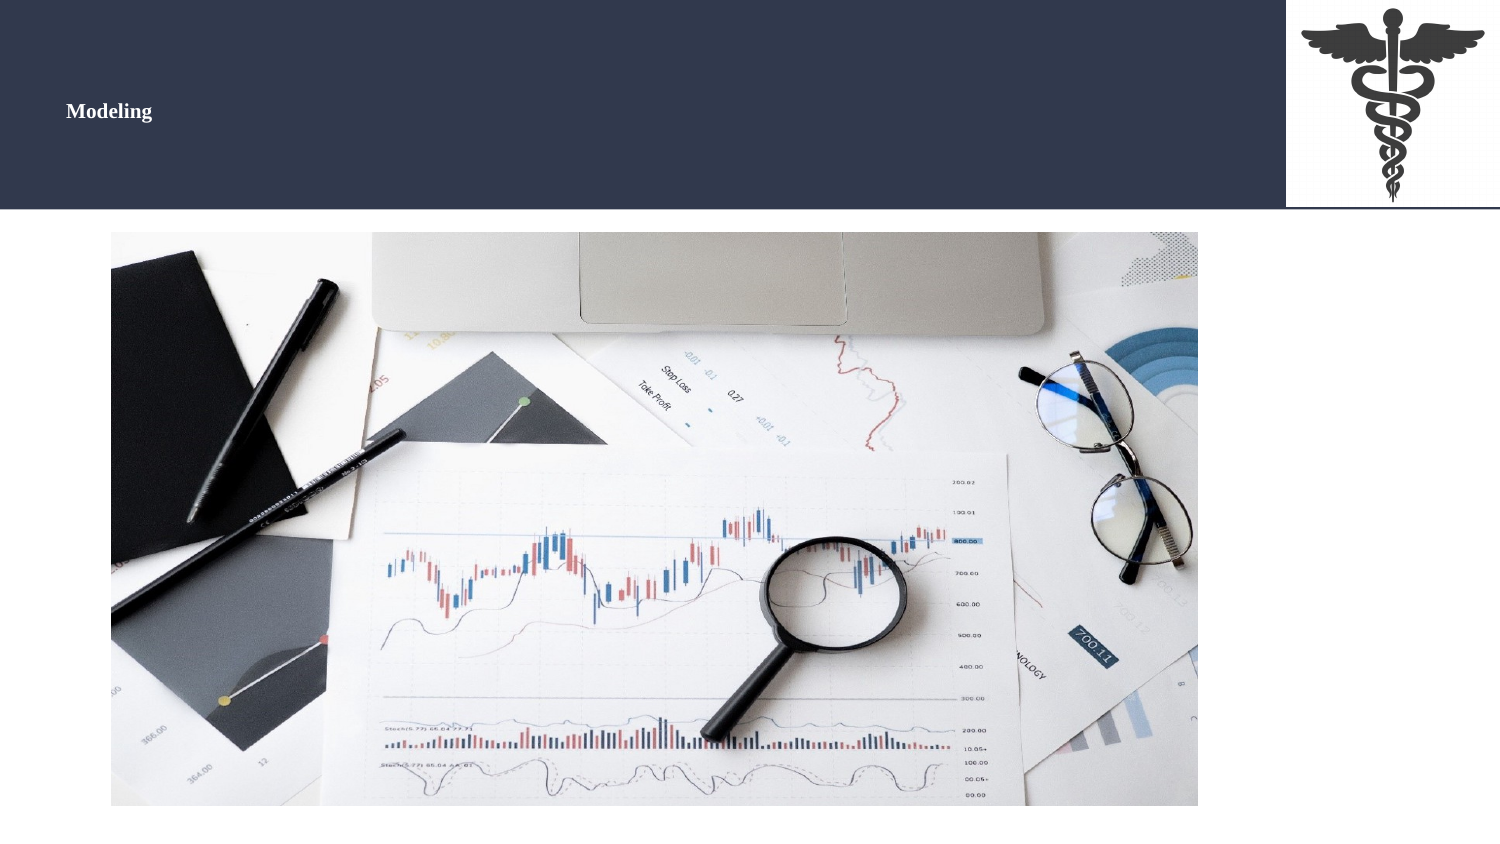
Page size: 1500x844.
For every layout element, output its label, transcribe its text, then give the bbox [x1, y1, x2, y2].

picture [110, 231, 1199, 806]
picture [1286, 0, 1500, 207]
title Modeling [51, 82, 1449, 185]
